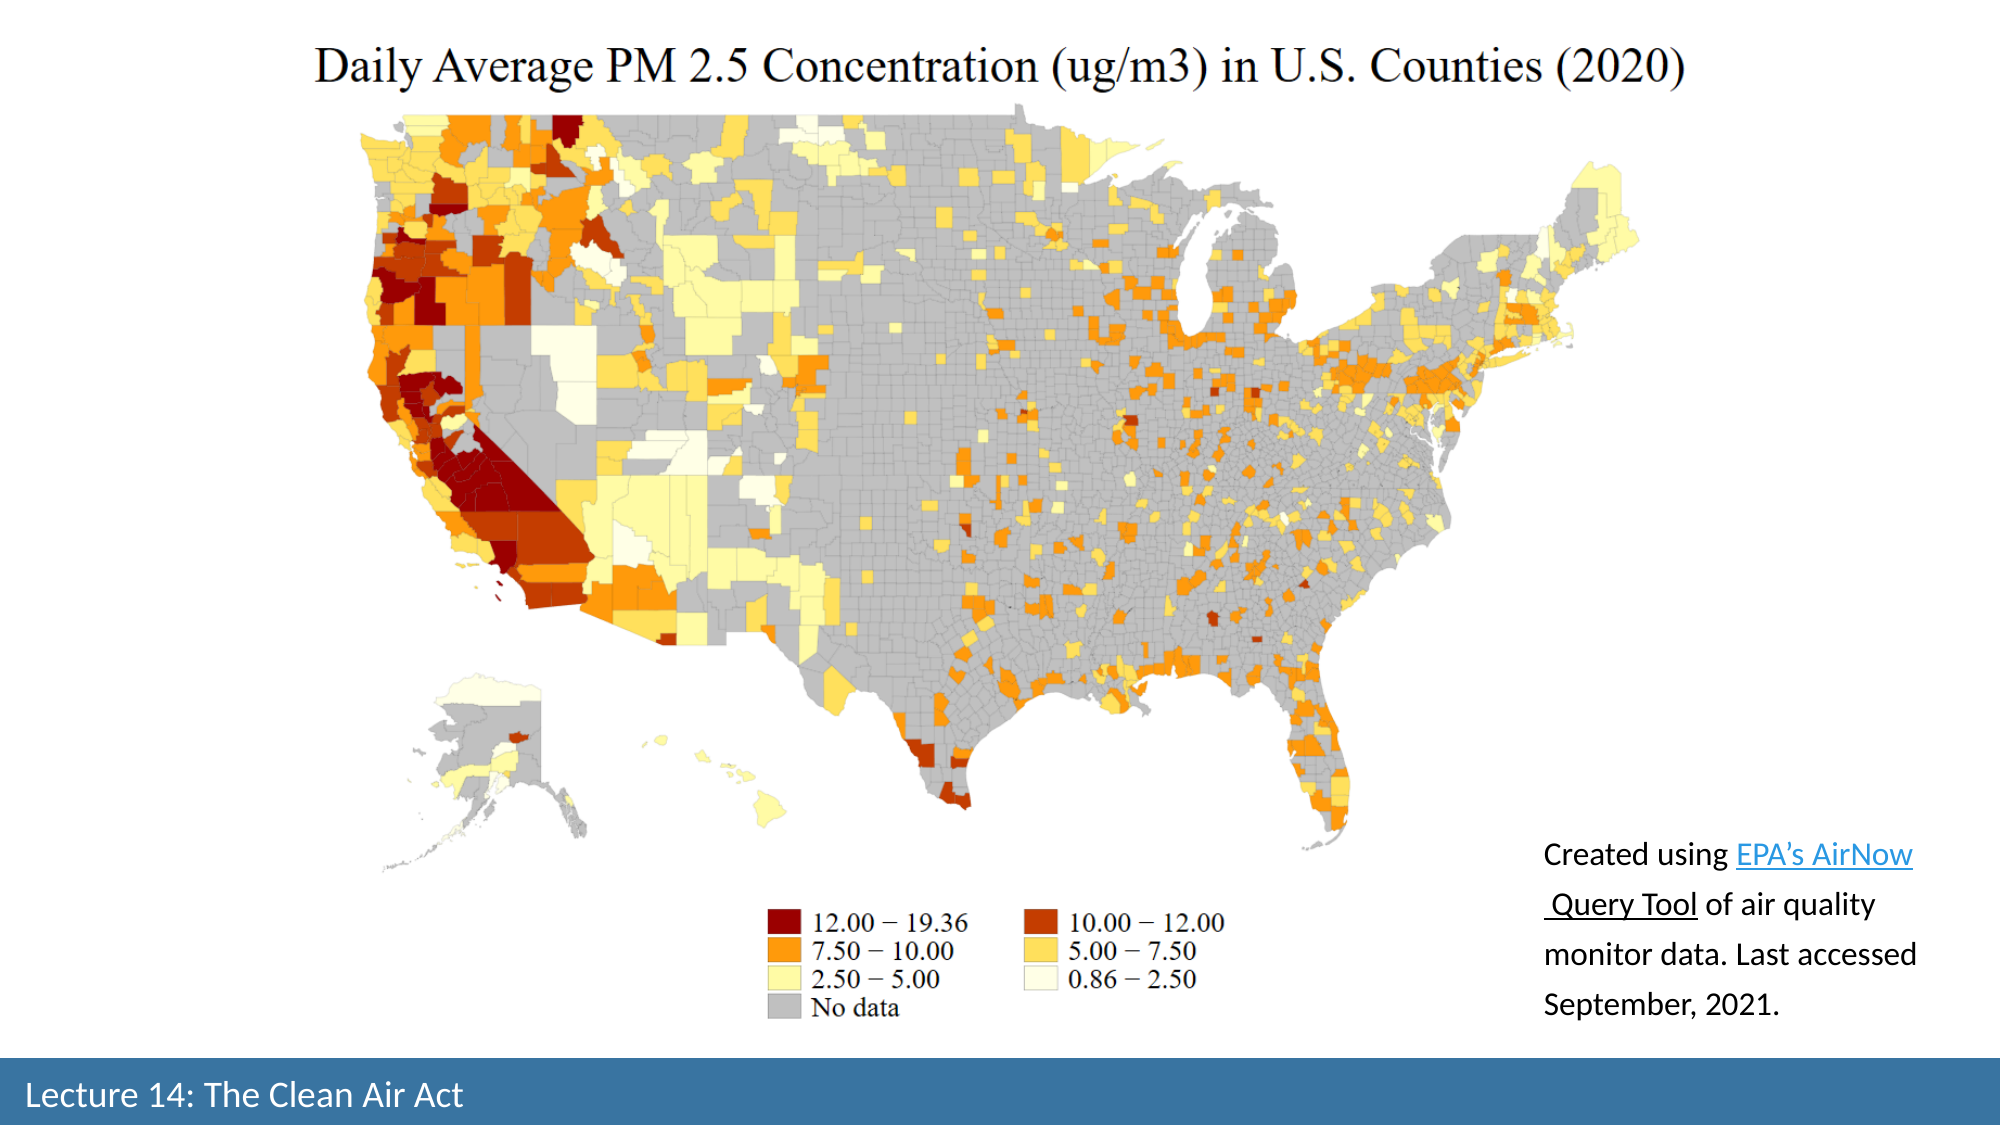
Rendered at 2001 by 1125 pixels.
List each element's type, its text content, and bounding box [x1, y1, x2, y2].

text_box Created using EPA’s AirNow Query Tool of air quality monitor data. Last accessed September, 2021. [1843, 815, 1975, 1030]
picture [157, 34, 1843, 1048]
